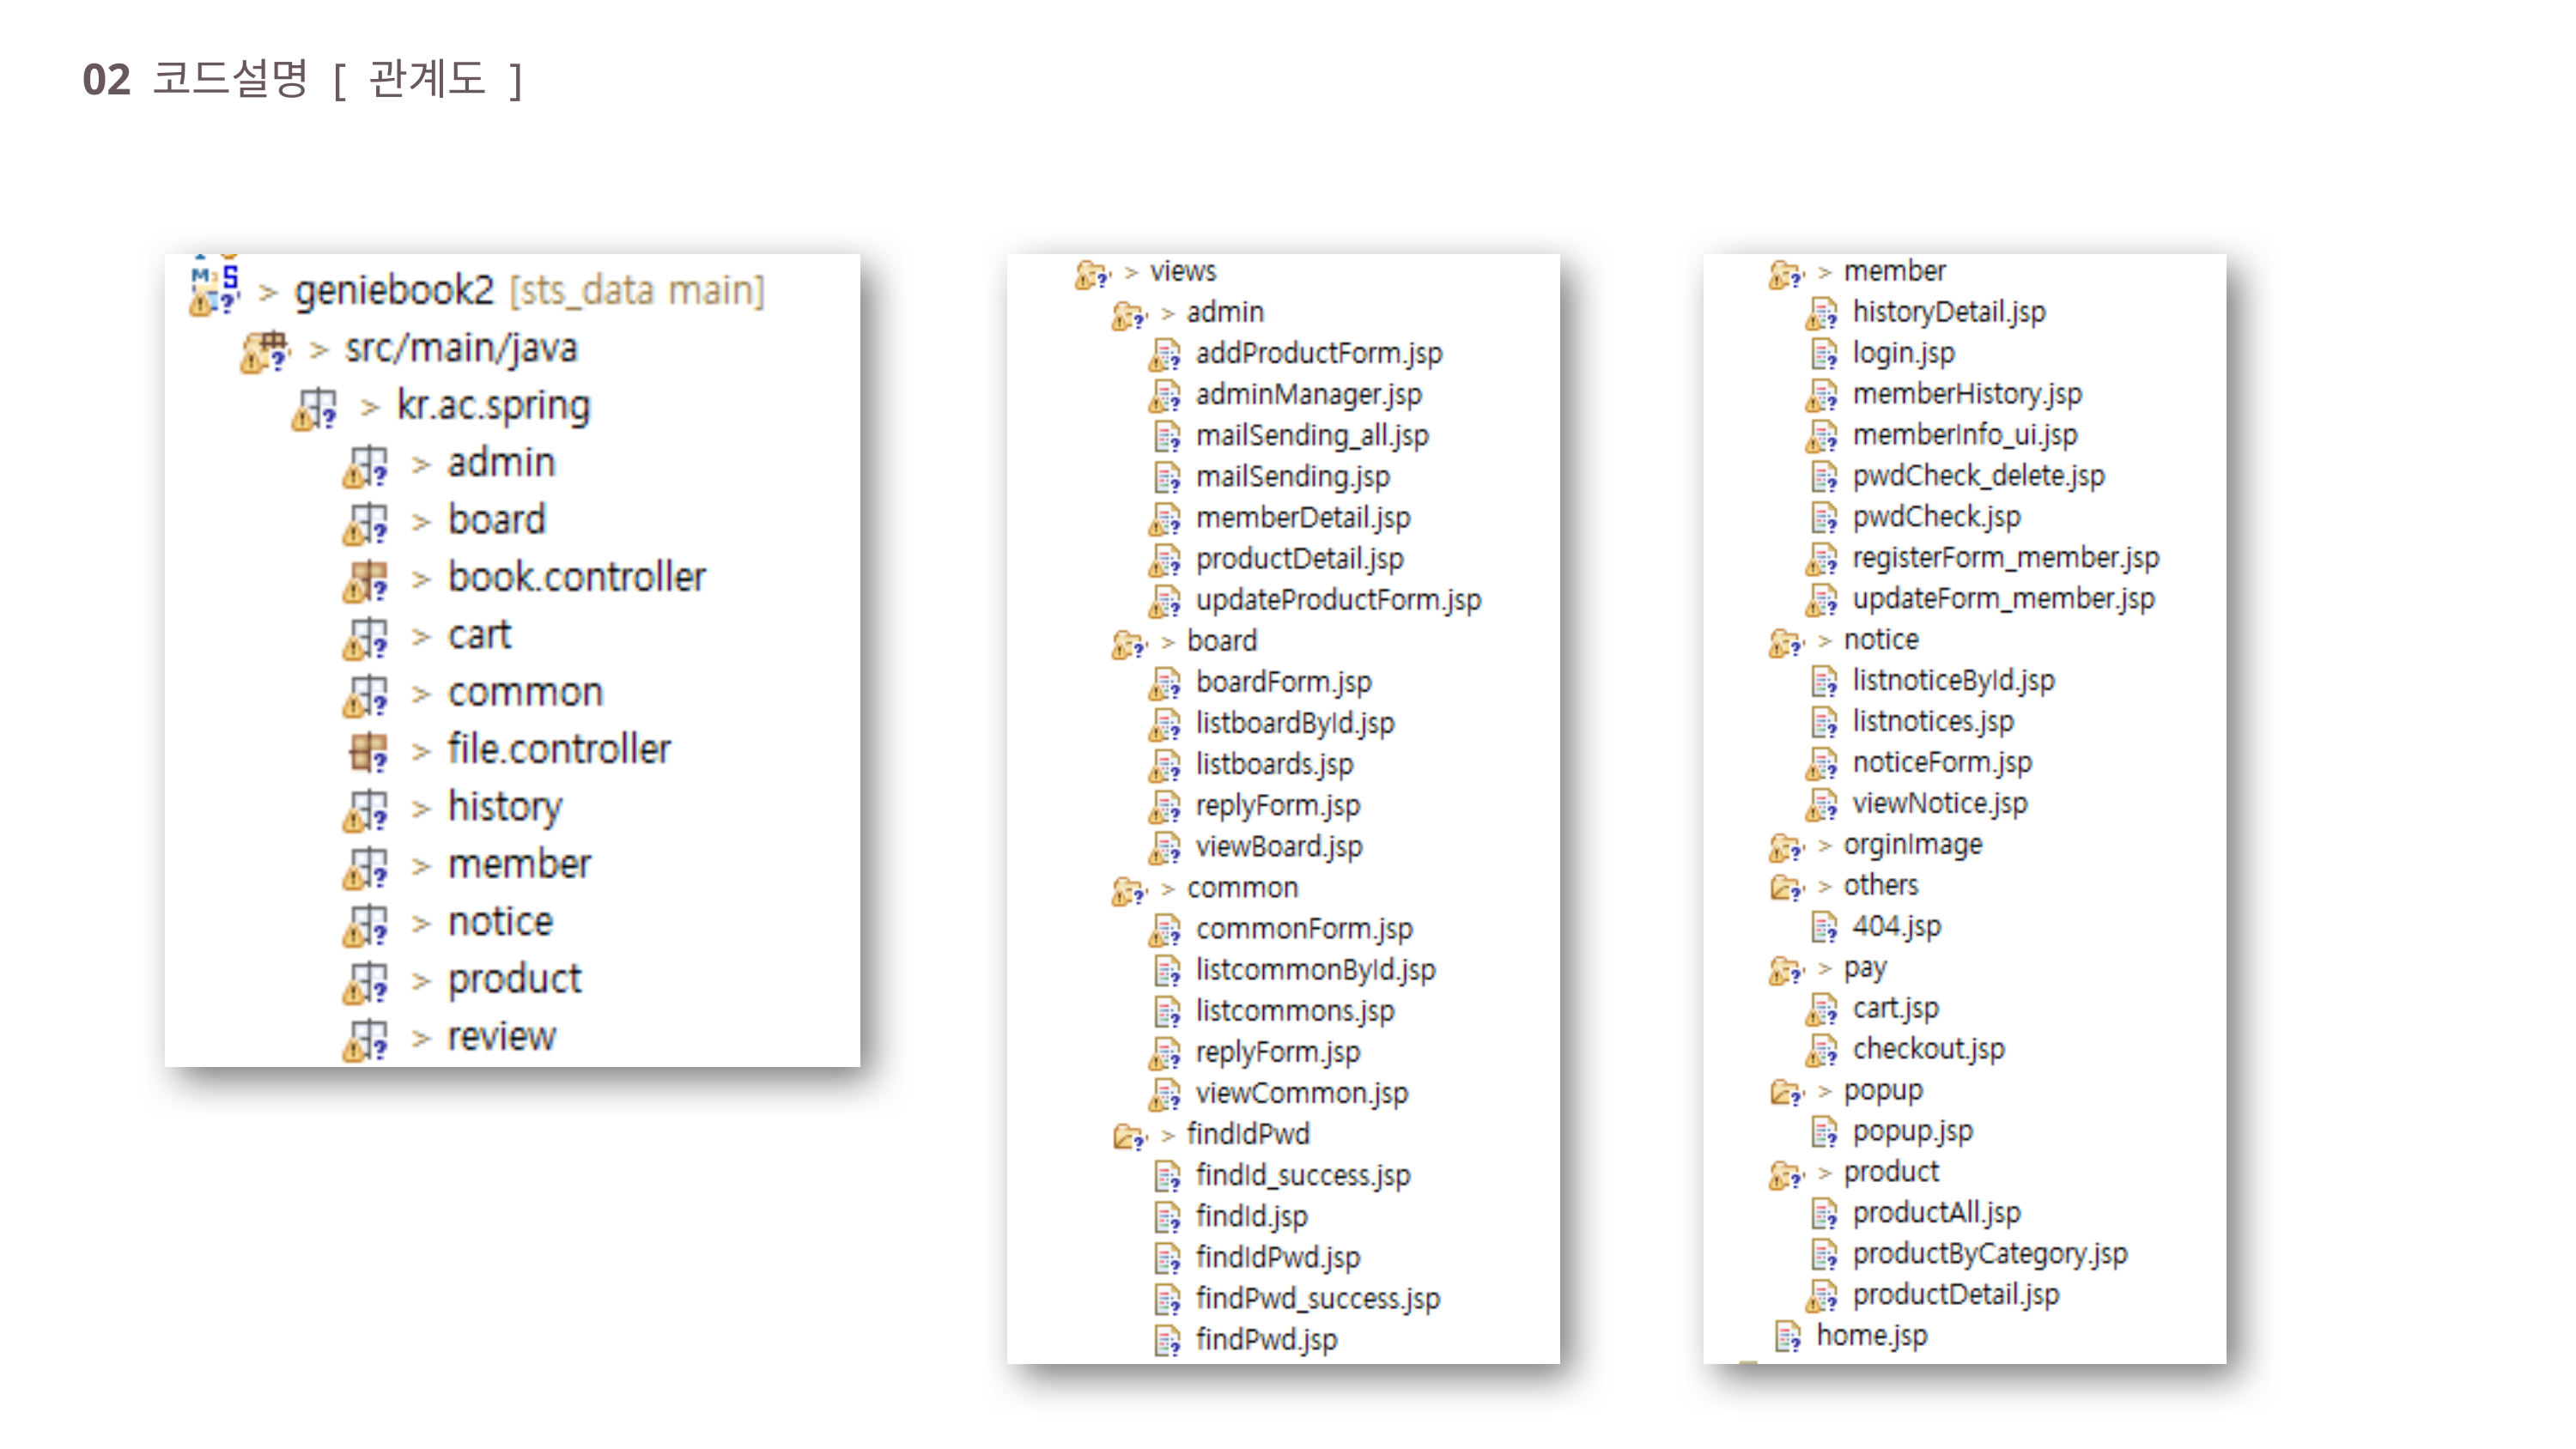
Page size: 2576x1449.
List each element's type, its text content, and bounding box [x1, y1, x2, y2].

picture [1703, 254, 2227, 1364]
text_box 02 코드설명 [ 관계도 ] [70, 45, 664, 110]
picture [165, 254, 860, 1067]
picture [1007, 254, 1560, 1364]
